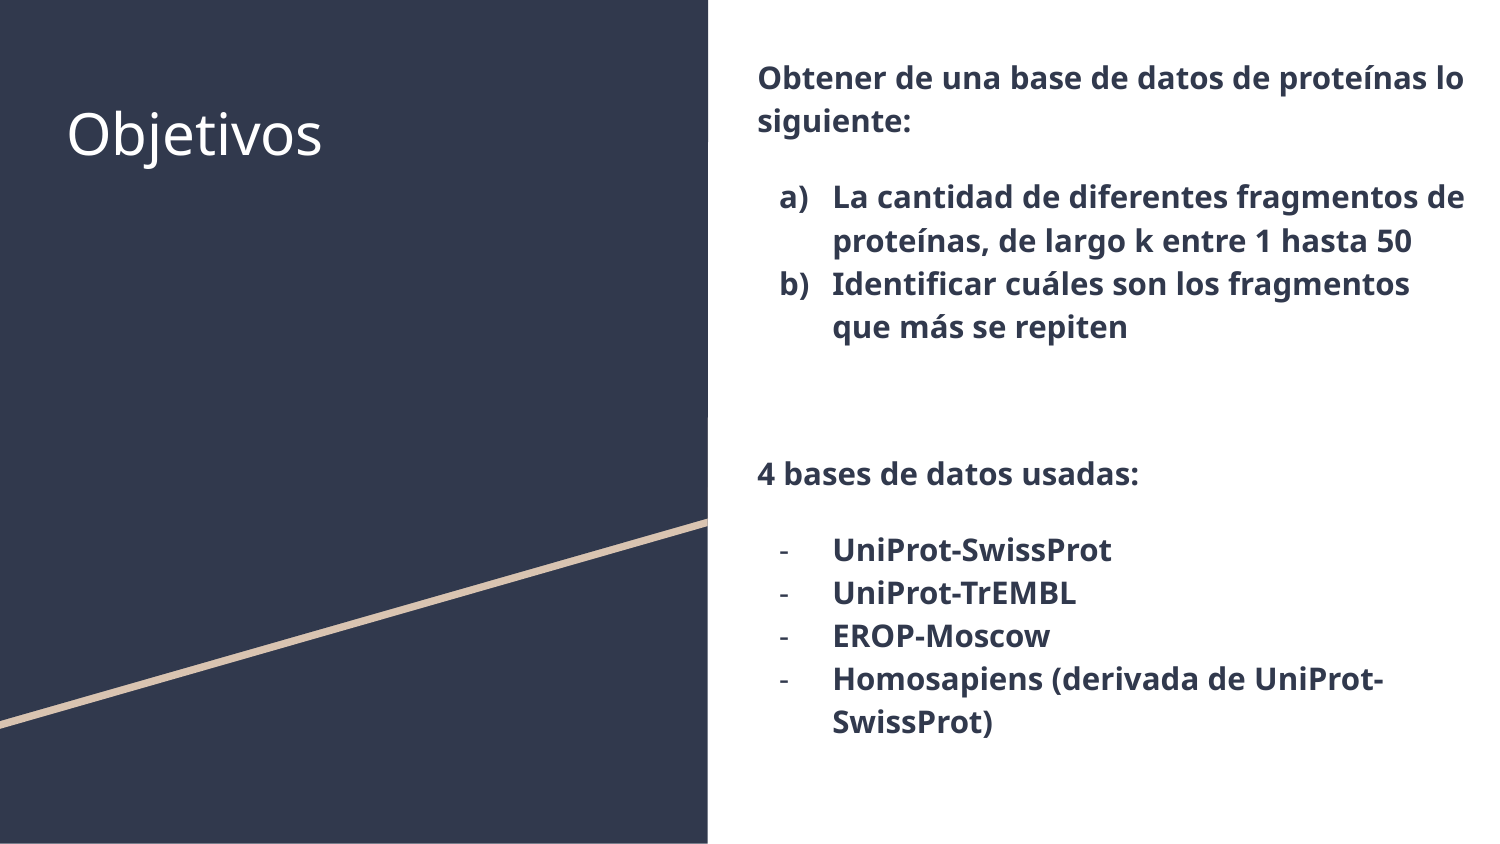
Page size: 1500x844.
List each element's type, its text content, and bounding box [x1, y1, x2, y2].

list Obtener de una base de datos de proteı́nas lo siguiente: La cantidad de diferentes fragmentos de proteínas, de largo k entre 1 hasta 50 Identificar cuáles son los fragmentos que más se repiten 4 bases de datos usadas: UniProt-SwissProt UniProt-TrEMBL EROP-Moscow Homosapiens (derivada de UniProt-SwissProt) [742, 37, 1487, 820]
title Objetivos [51, 82, 660, 494]
